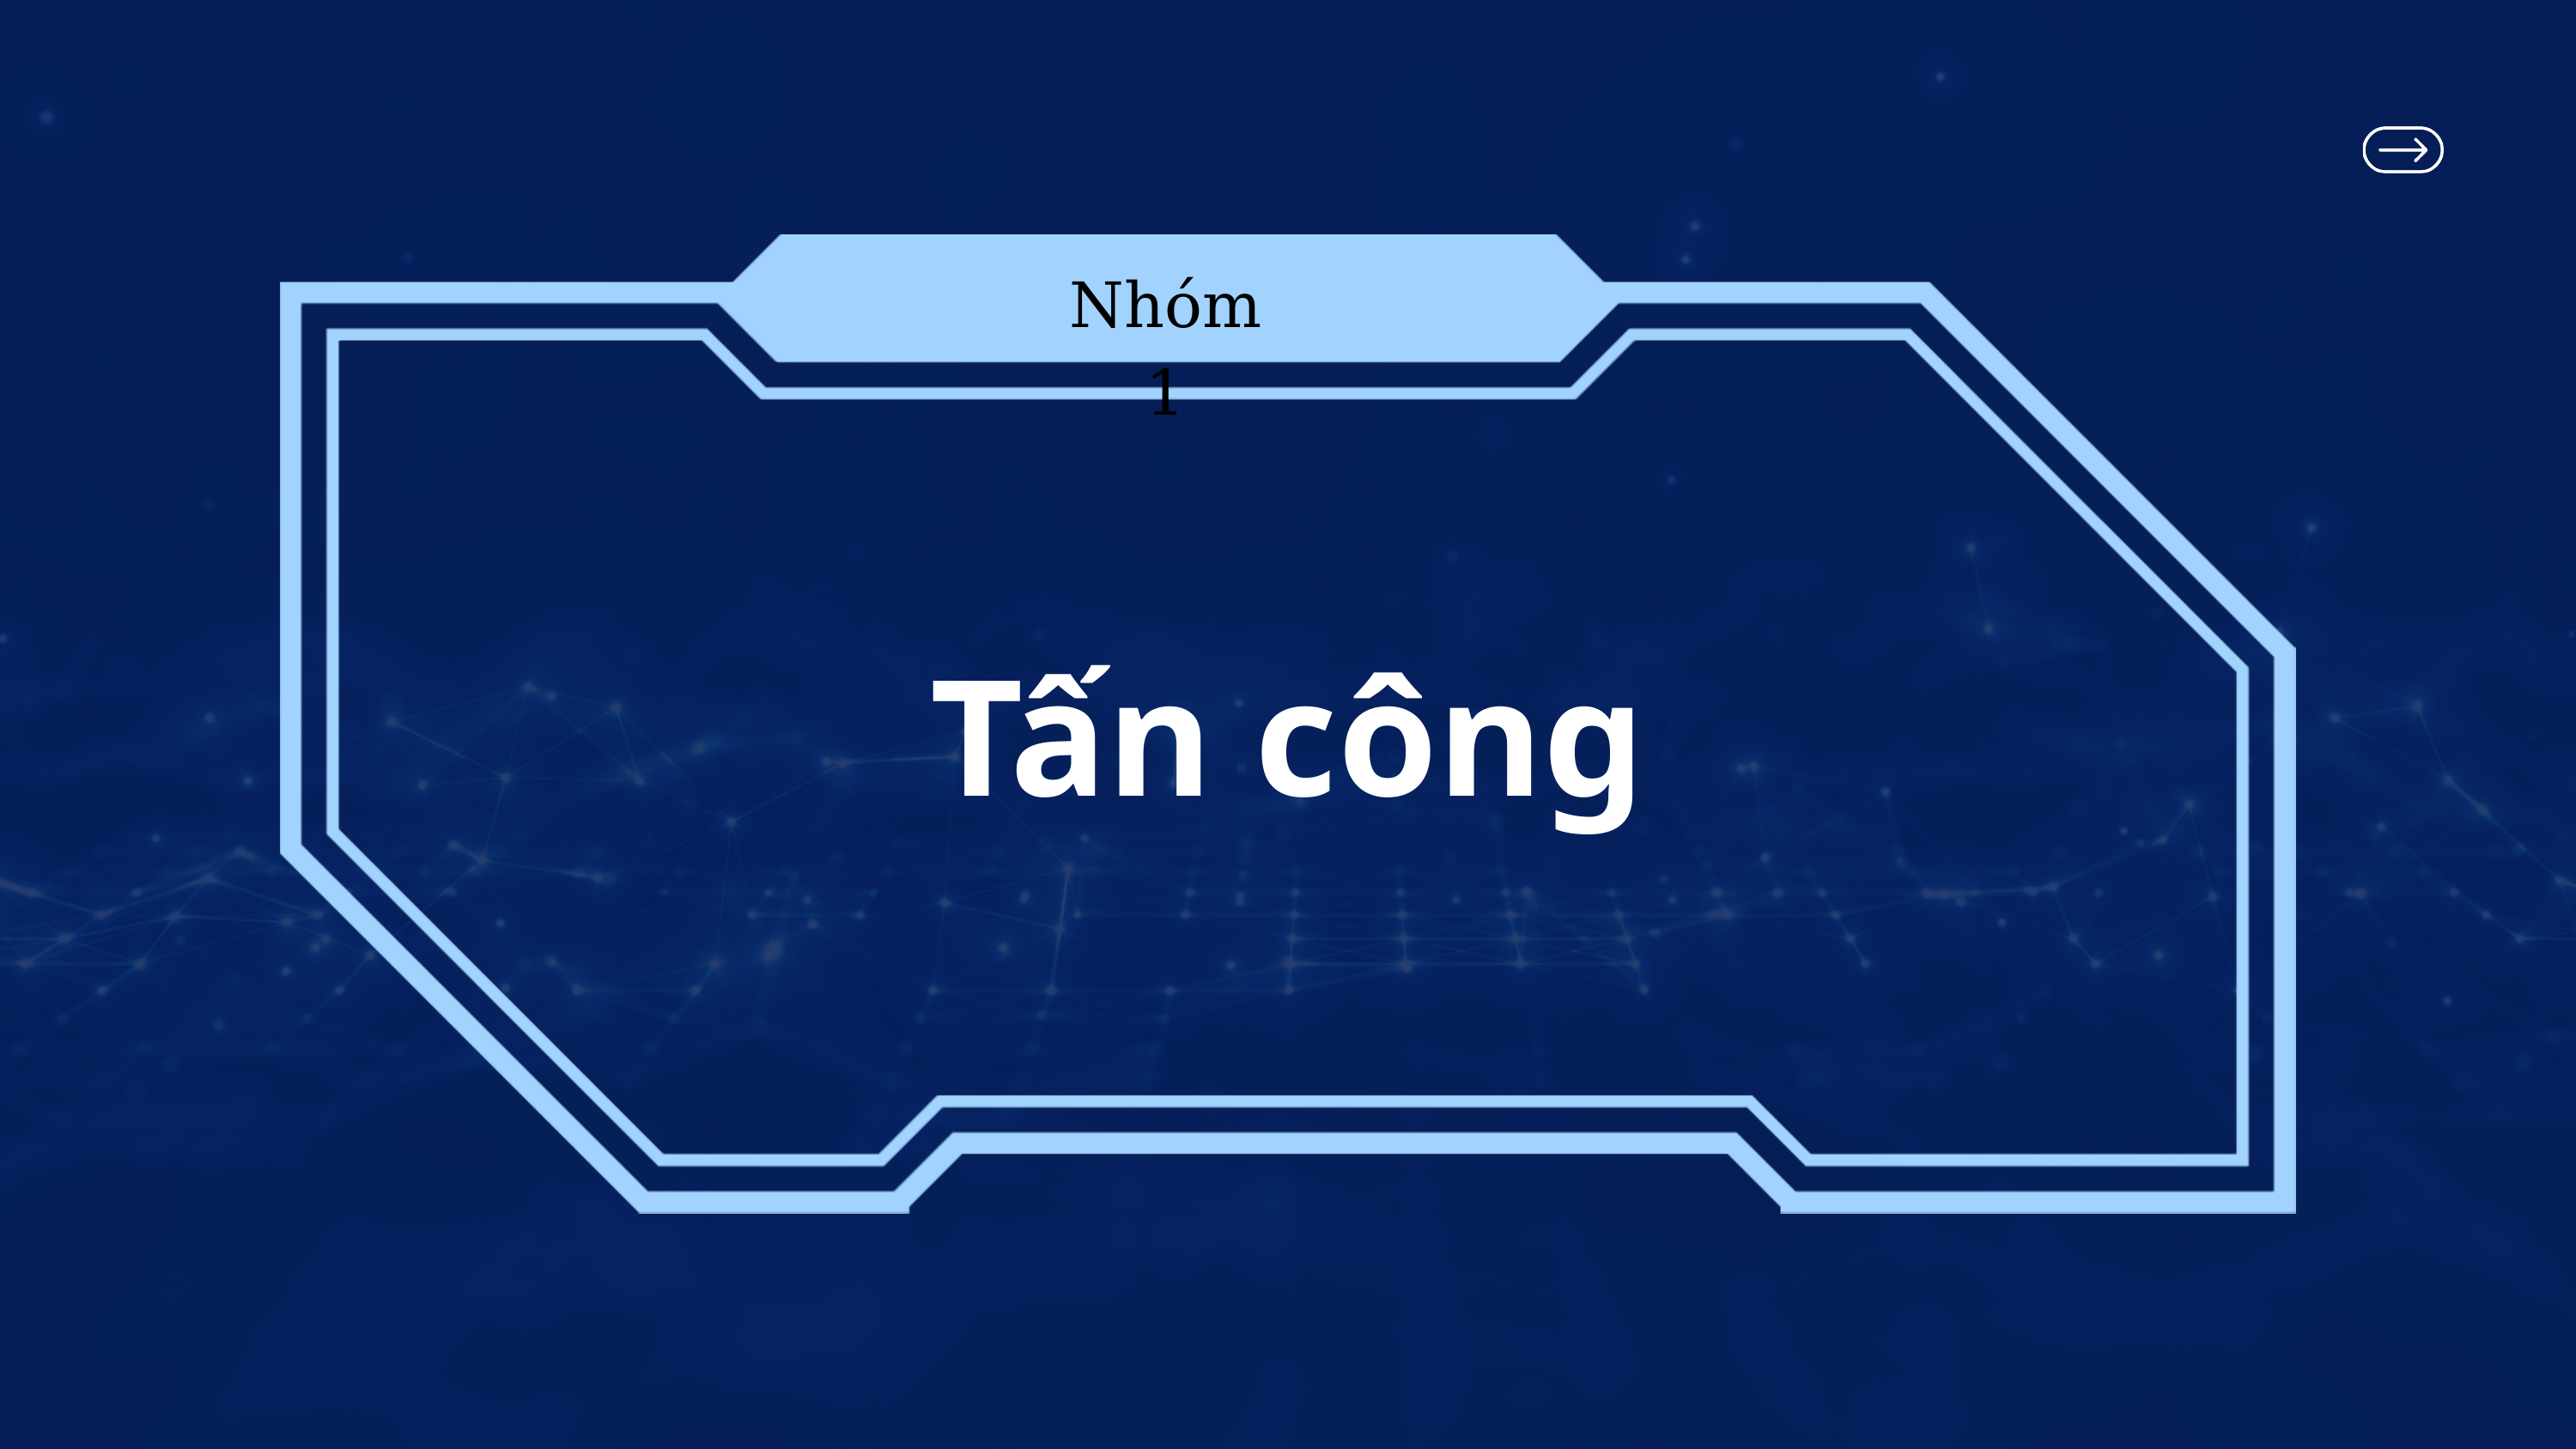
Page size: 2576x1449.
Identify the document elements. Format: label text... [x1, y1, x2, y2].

text_box Nhóm 1 [1039, 252, 1292, 428]
text_box [2362, 126, 2444, 173]
text_box [280, 234, 2296, 1214]
text_box [0, 0, 2576, 1449]
text_box Tấn công [872, 603, 1704, 828]
